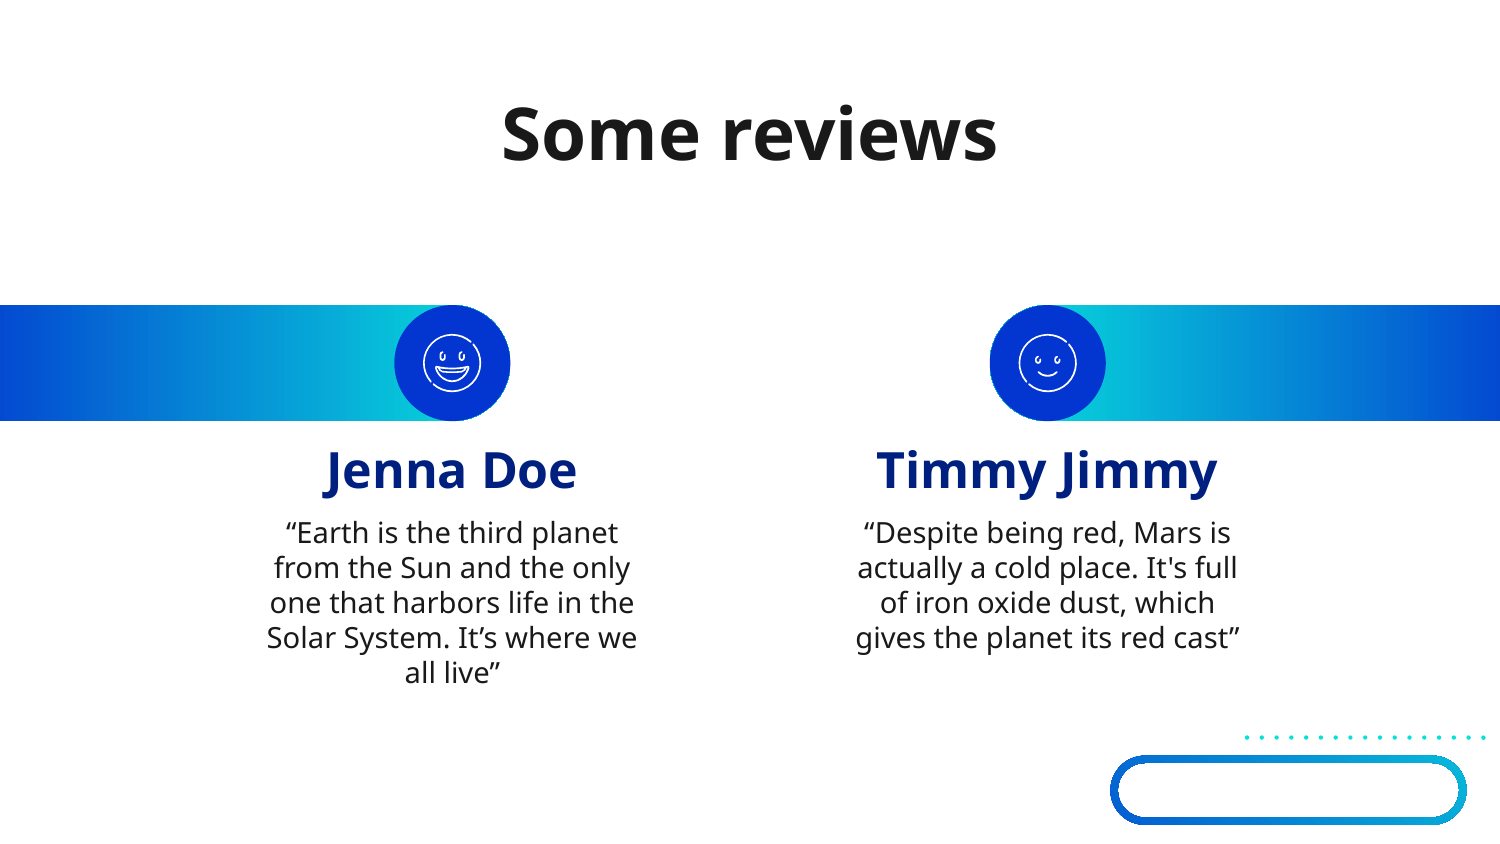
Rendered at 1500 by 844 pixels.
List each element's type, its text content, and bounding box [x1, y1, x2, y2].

subtitle Timmy Jimmy [832, 448, 1263, 514]
title Some reviews [118, 72, 1382, 167]
text_box [0, 305, 448, 422]
subtitle “Despite being red, Mars is actually a cold place. It's full of iron oxide dust, which gives the planet its red cast” [832, 514, 1263, 681]
subtitle “Earth is the third planet from the Sun and the only one that harbors life in the Solar System. It’s where we all live” [237, 514, 668, 681]
text_box [1052, 305, 1500, 422]
text_box [989, 305, 1106, 422]
text_box [394, 305, 511, 422]
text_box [422, 333, 482, 393]
subtitle Jenna Doe [237, 448, 668, 514]
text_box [1018, 333, 1078, 393]
